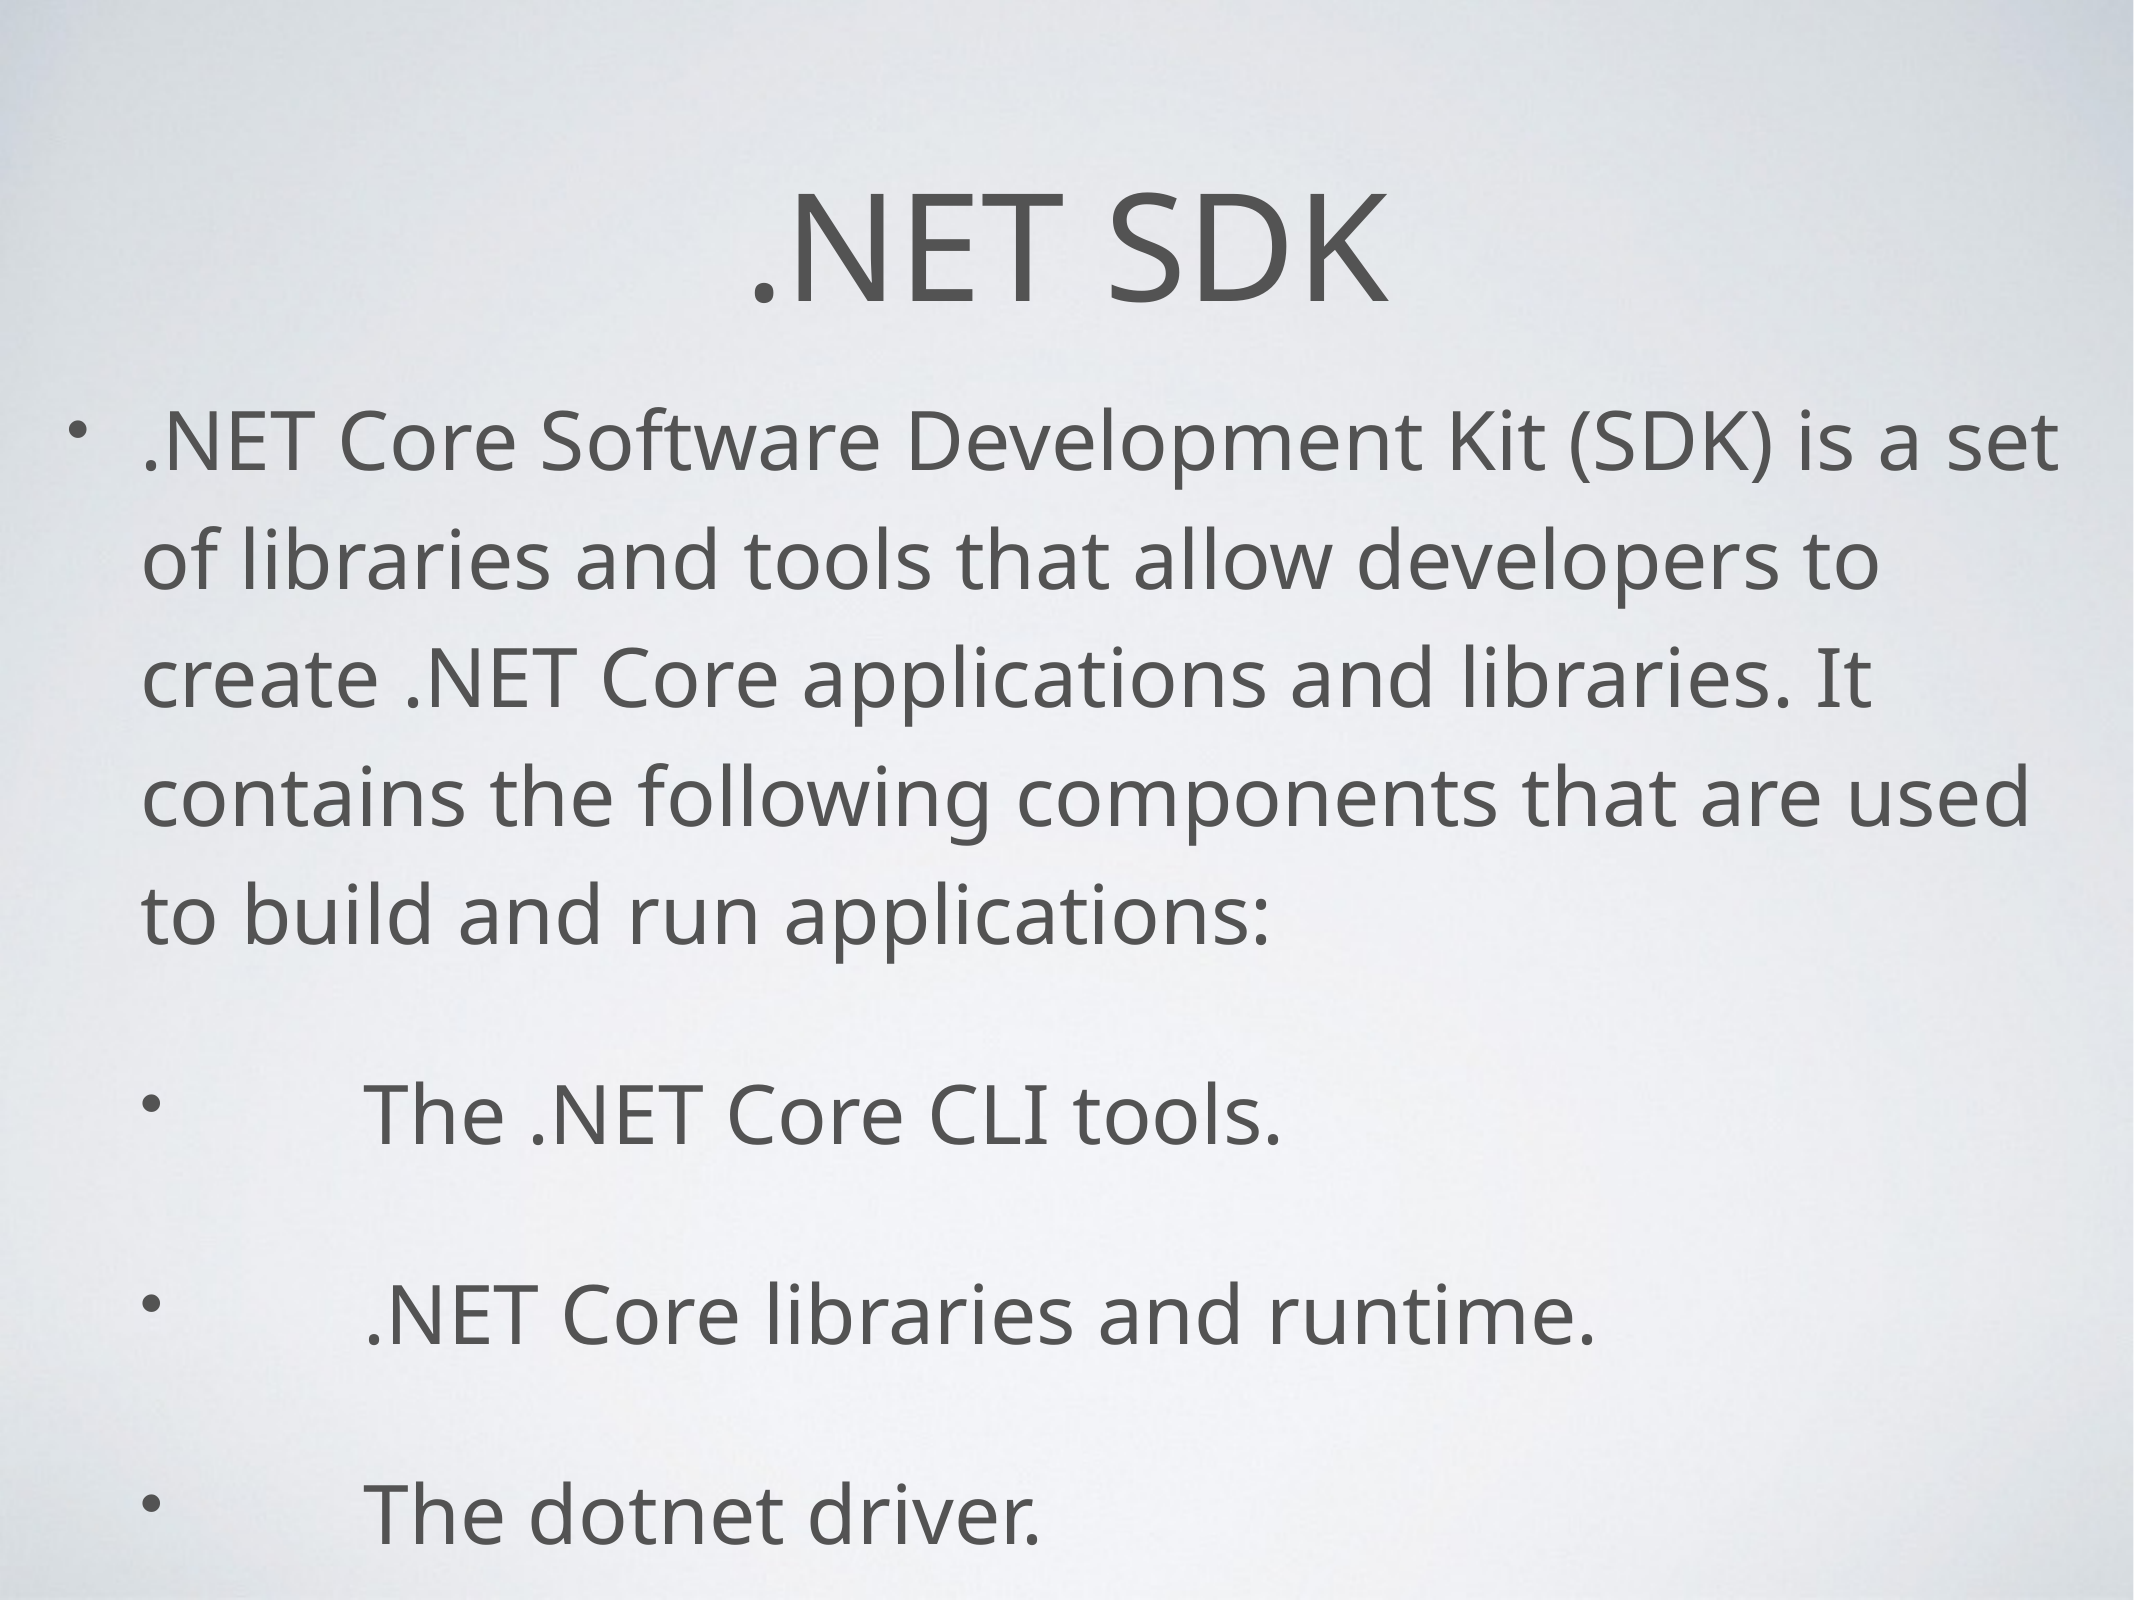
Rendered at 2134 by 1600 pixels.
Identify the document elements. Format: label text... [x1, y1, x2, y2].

list .NET Core Software Development Kit (SDK) is a set of libraries and tools that allow developers to create .NET Core applications and libraries. It contains the following components that are used to build and run applications: The .NET Core CLI tools. .NET Core libraries and runtime. The dotnet driver. [57, 447, 2076, 1482]
picture [0, 0, 2134, 1600]
title .NET SDK [57, 41, 2076, 443]
